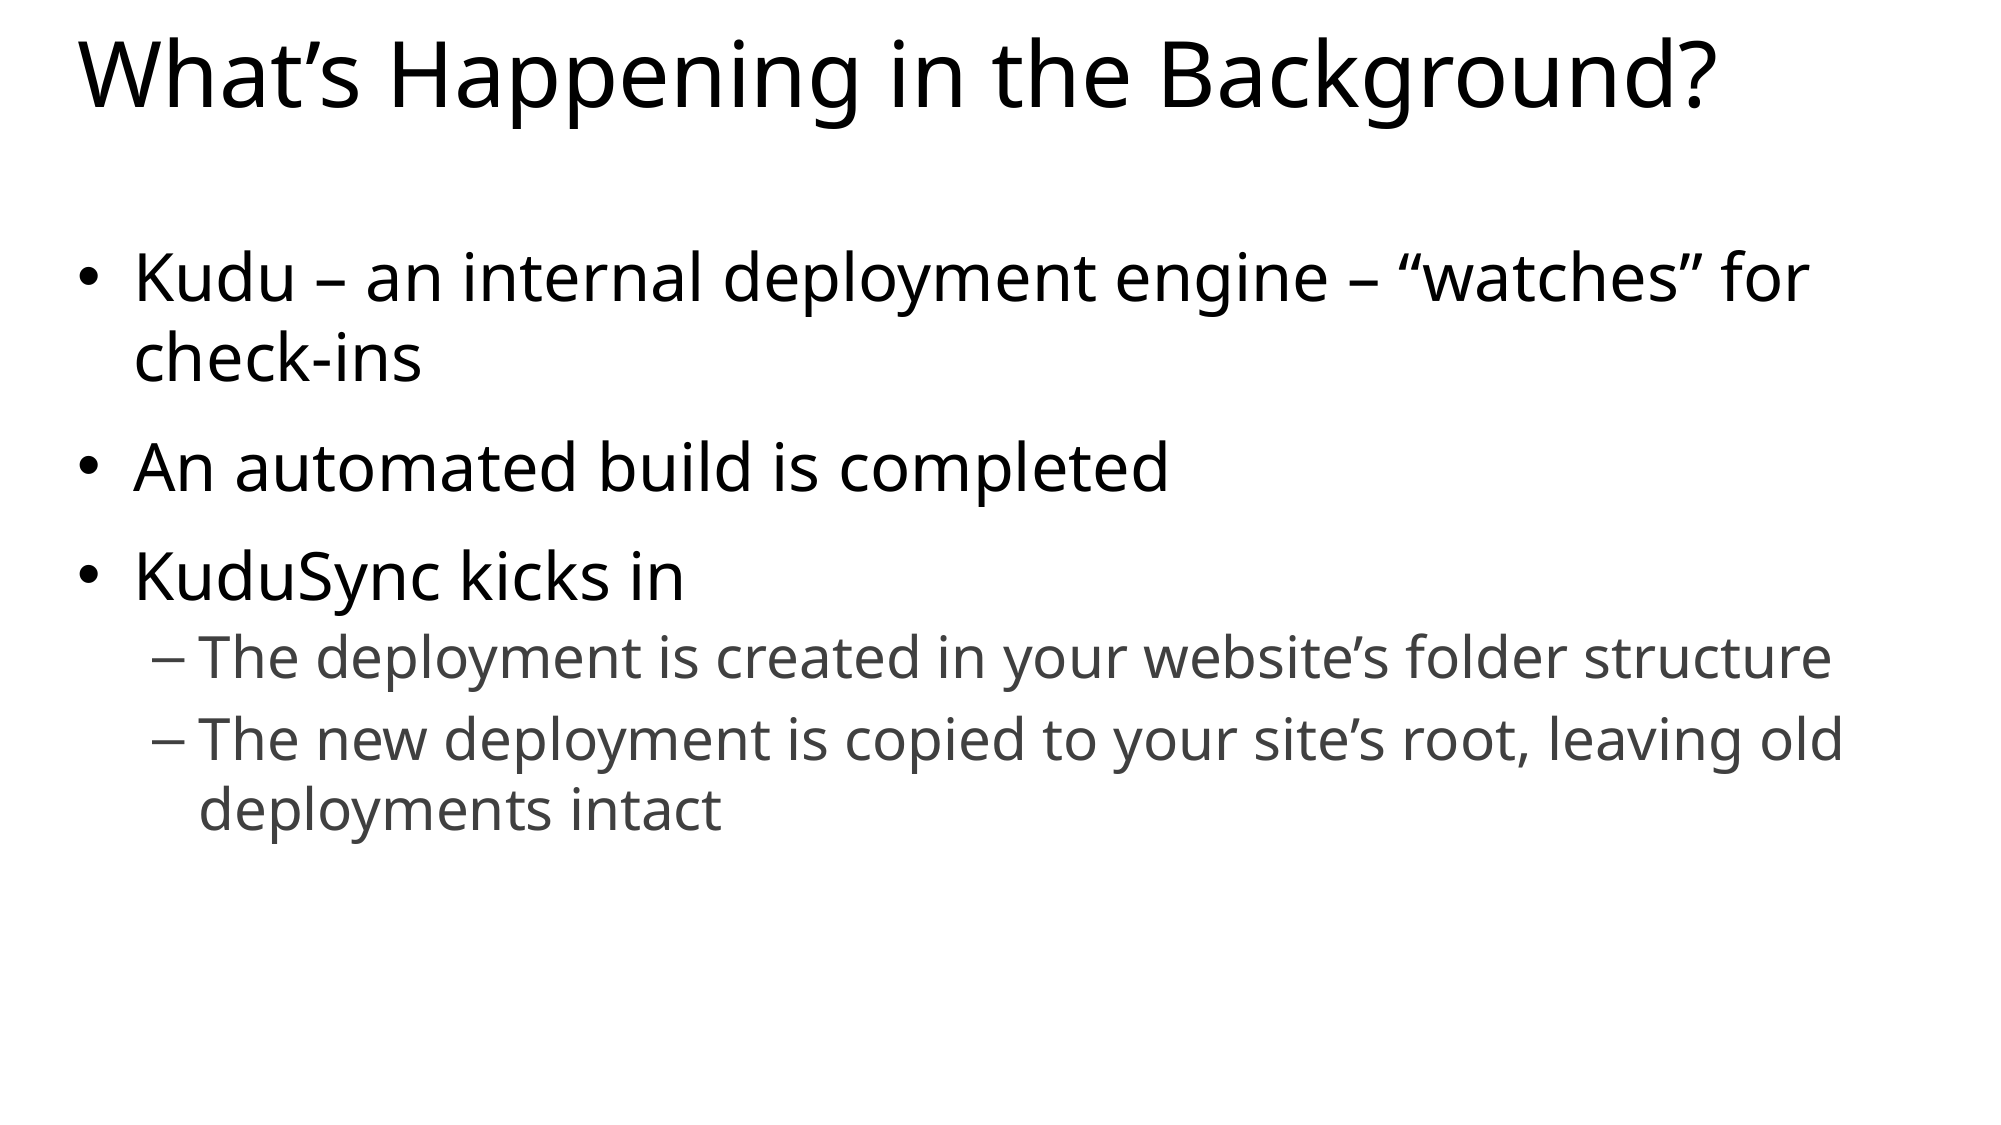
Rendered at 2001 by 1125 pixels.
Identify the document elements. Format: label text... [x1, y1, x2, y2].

list Kudu – an internal deployment engine – “watches” for check-ins An automated build is completed KuduSync kicks in The deployment is created in your website’s folder structure The new deployment is copied to your site’s root, leaving old deployments intact [62, 227, 1953, 1096]
title What’s Happening in the Background? [62, 29, 1953, 205]
